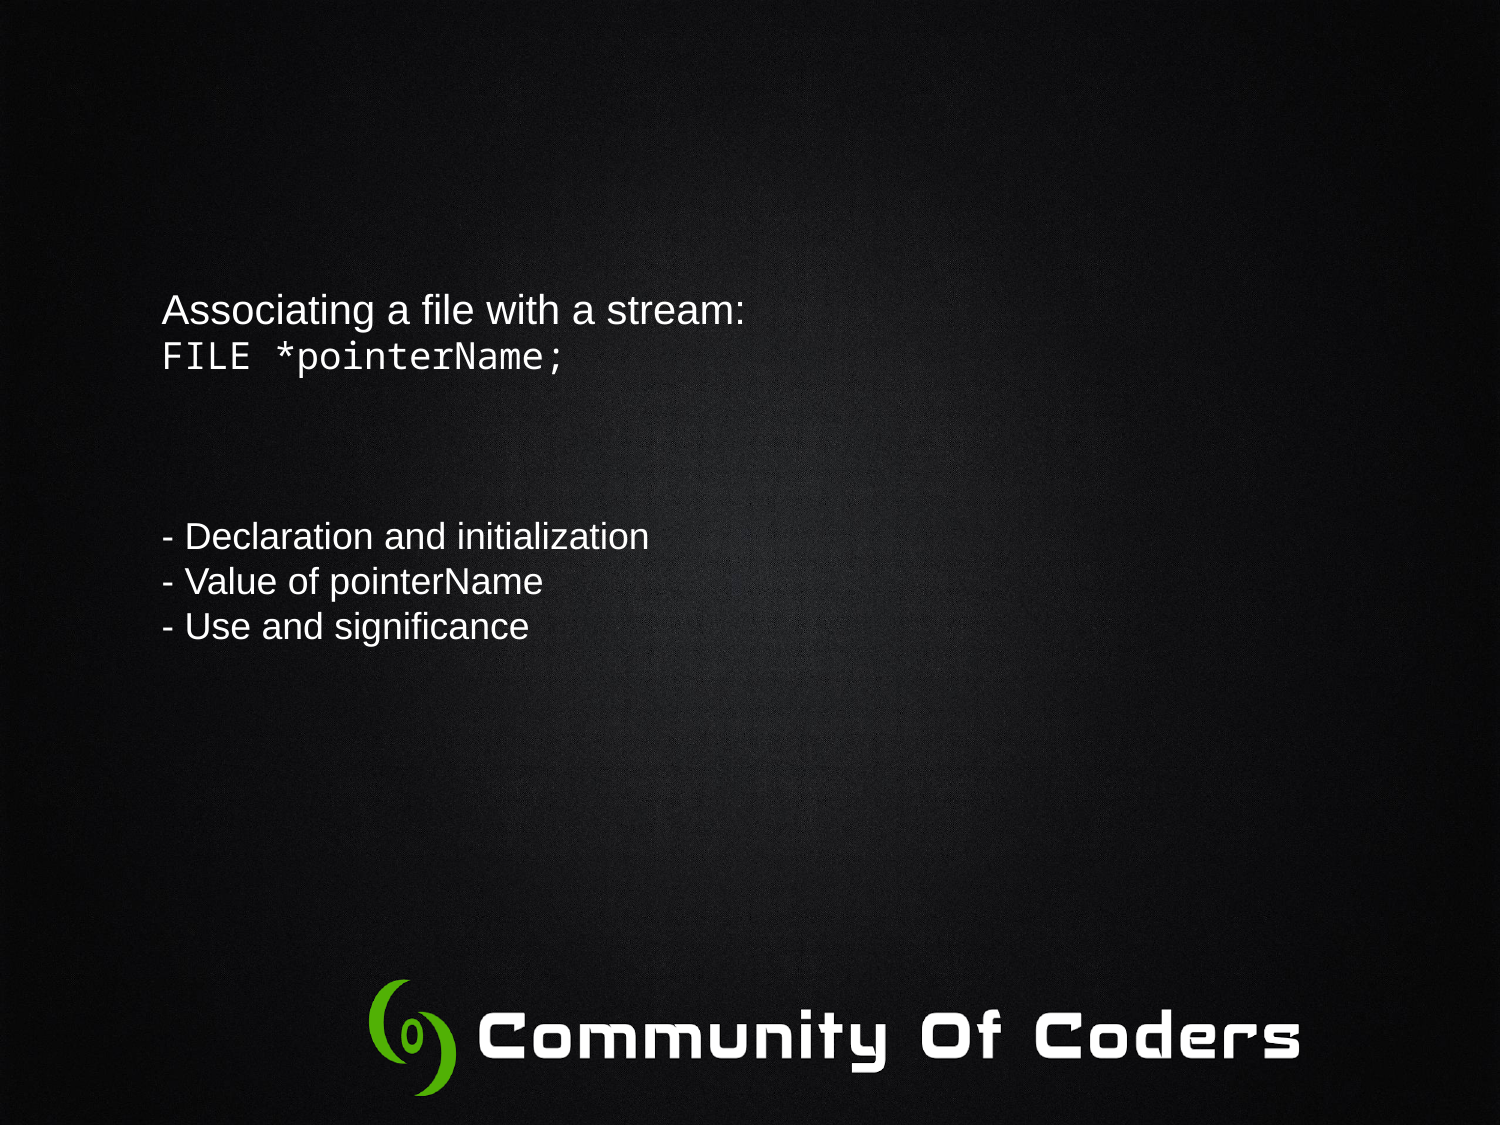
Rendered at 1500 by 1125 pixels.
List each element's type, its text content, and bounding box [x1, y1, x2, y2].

subtitle Associating a file with a stream: FILE *pointerName; - Declaration and initialization - Value of pointerName - Use and significance [124, 120, 1430, 855]
picture [0, 0, 1500, 1125]
